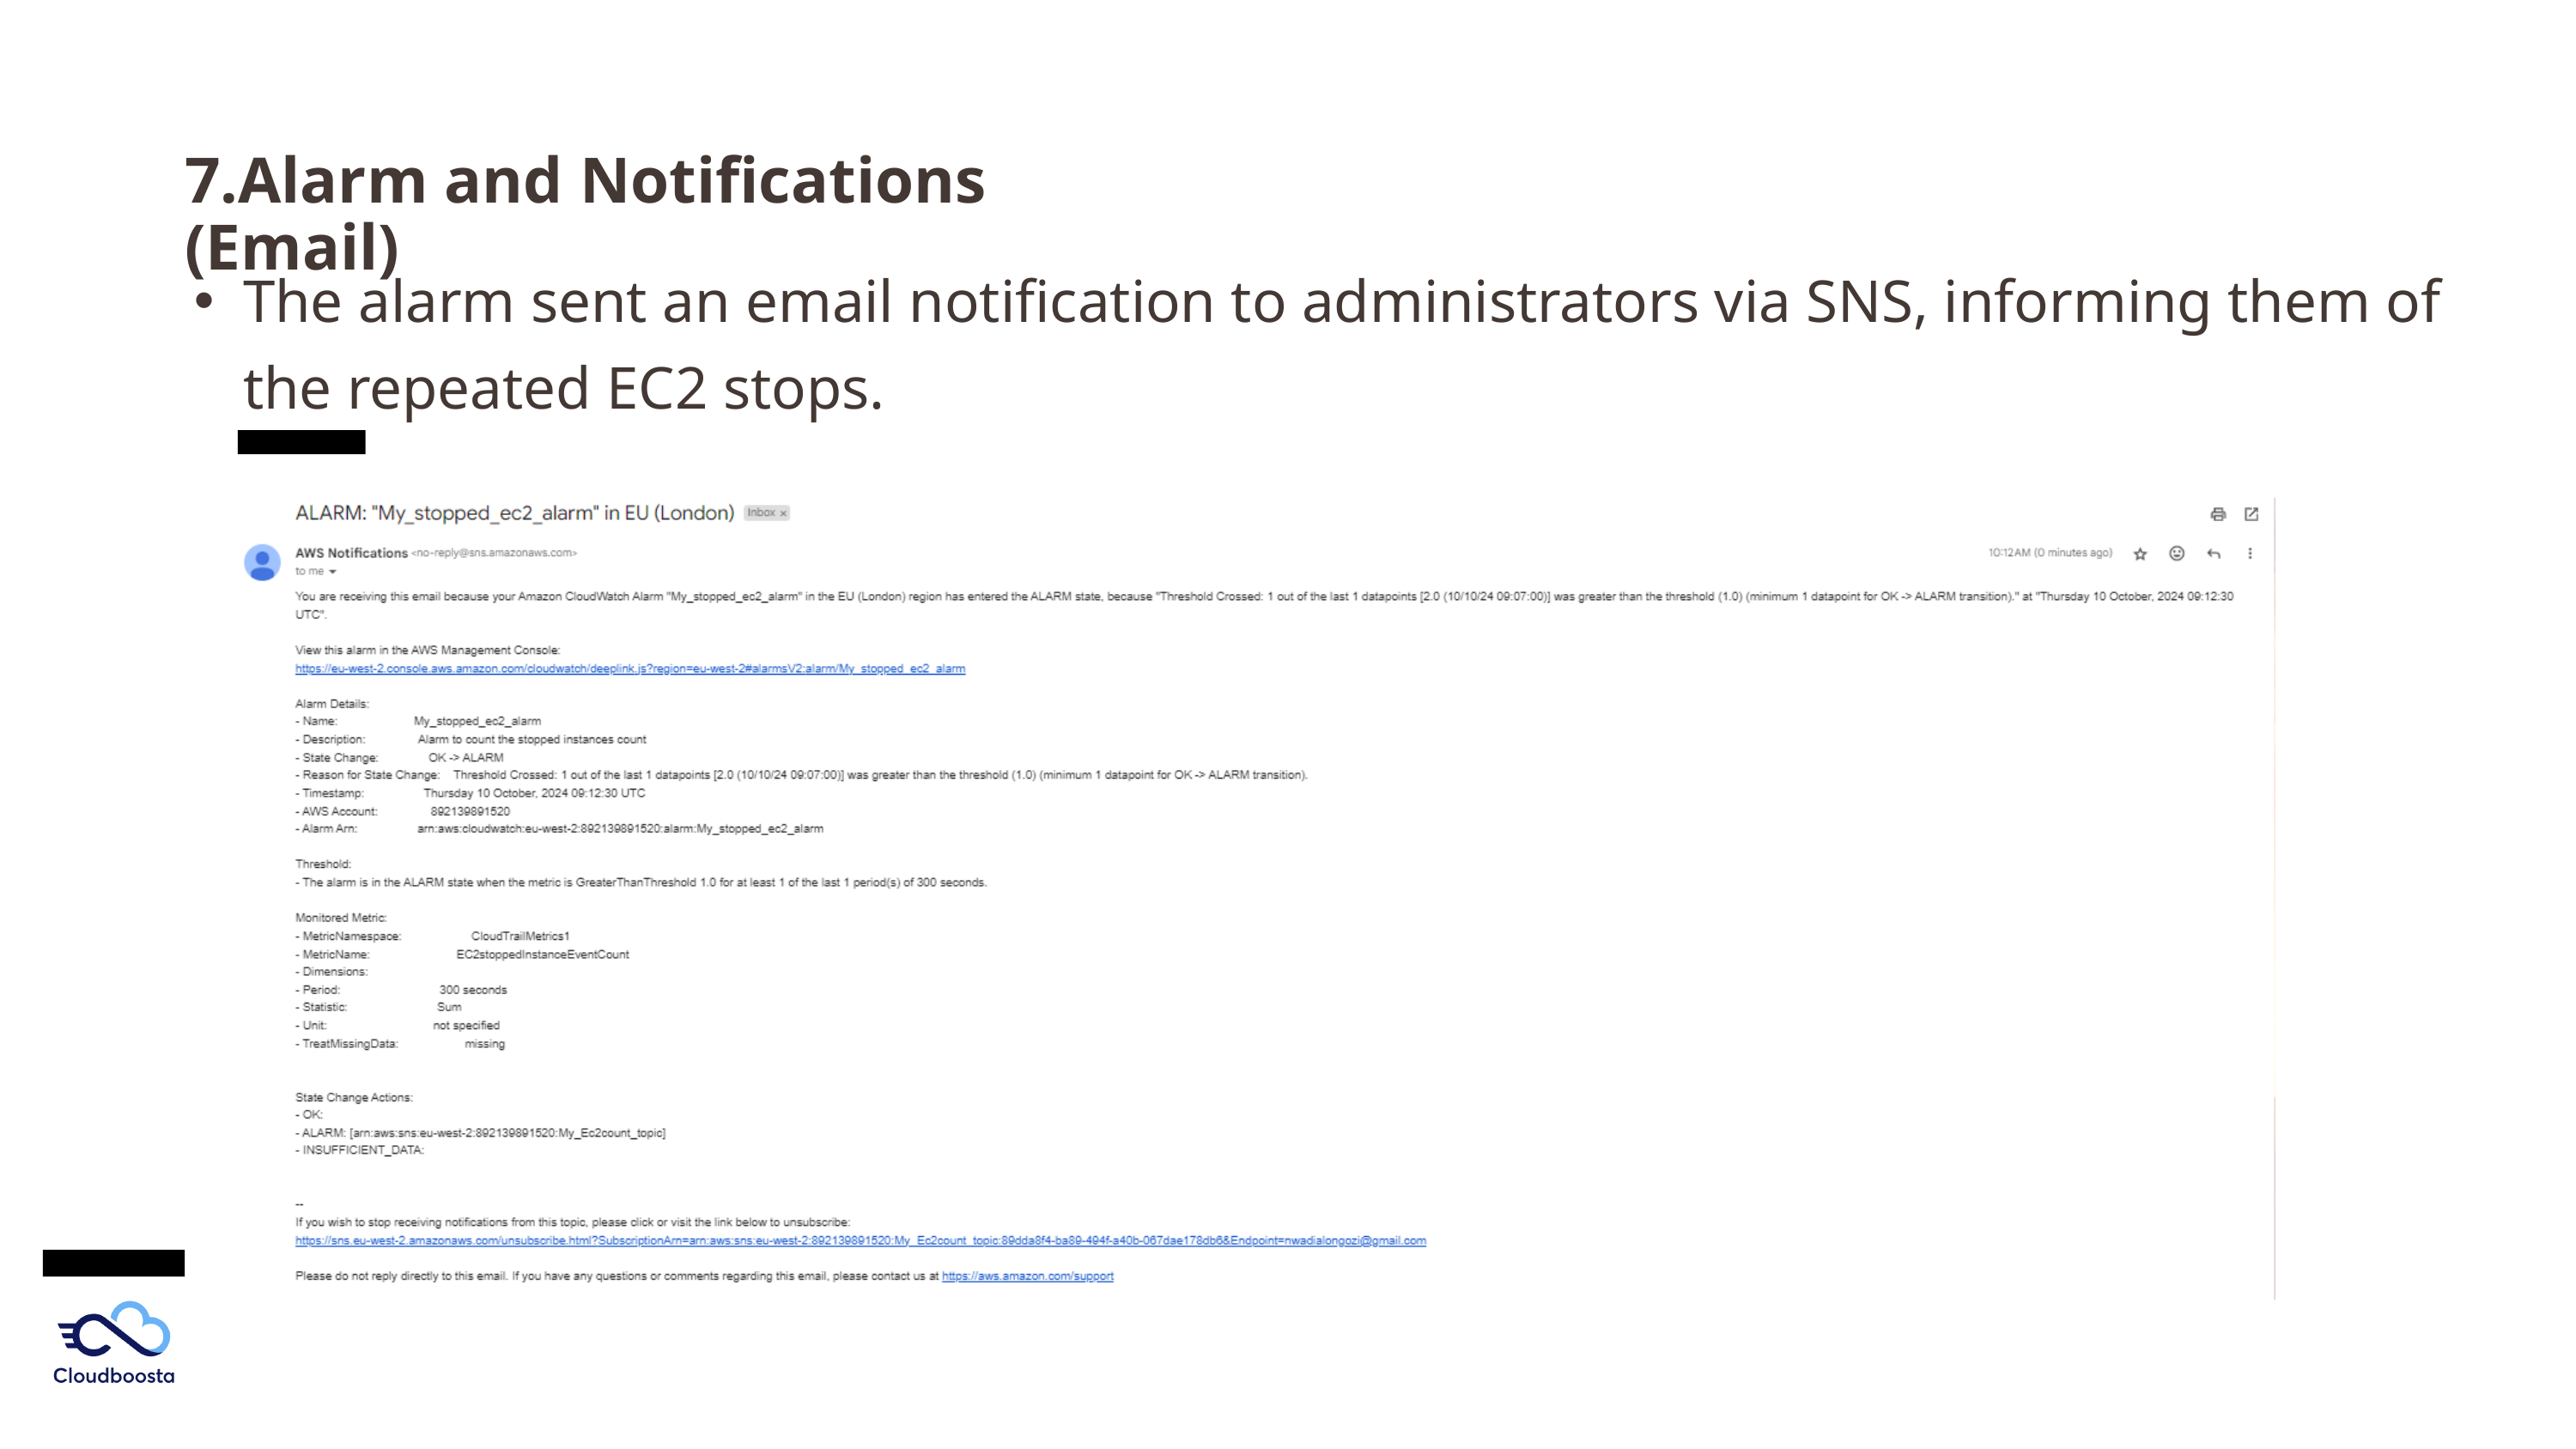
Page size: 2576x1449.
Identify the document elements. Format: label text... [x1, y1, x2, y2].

text_box [237, 498, 2276, 1300]
text_box 7.Alarm and Notifications (Email) [185, 149, 1199, 283]
text_box The alarm sent an email notification to administrators via SNS, informing them of the repeated EC2 stops. [144, 247, 2500, 421]
text_box [34, 1263, 193, 1421]
